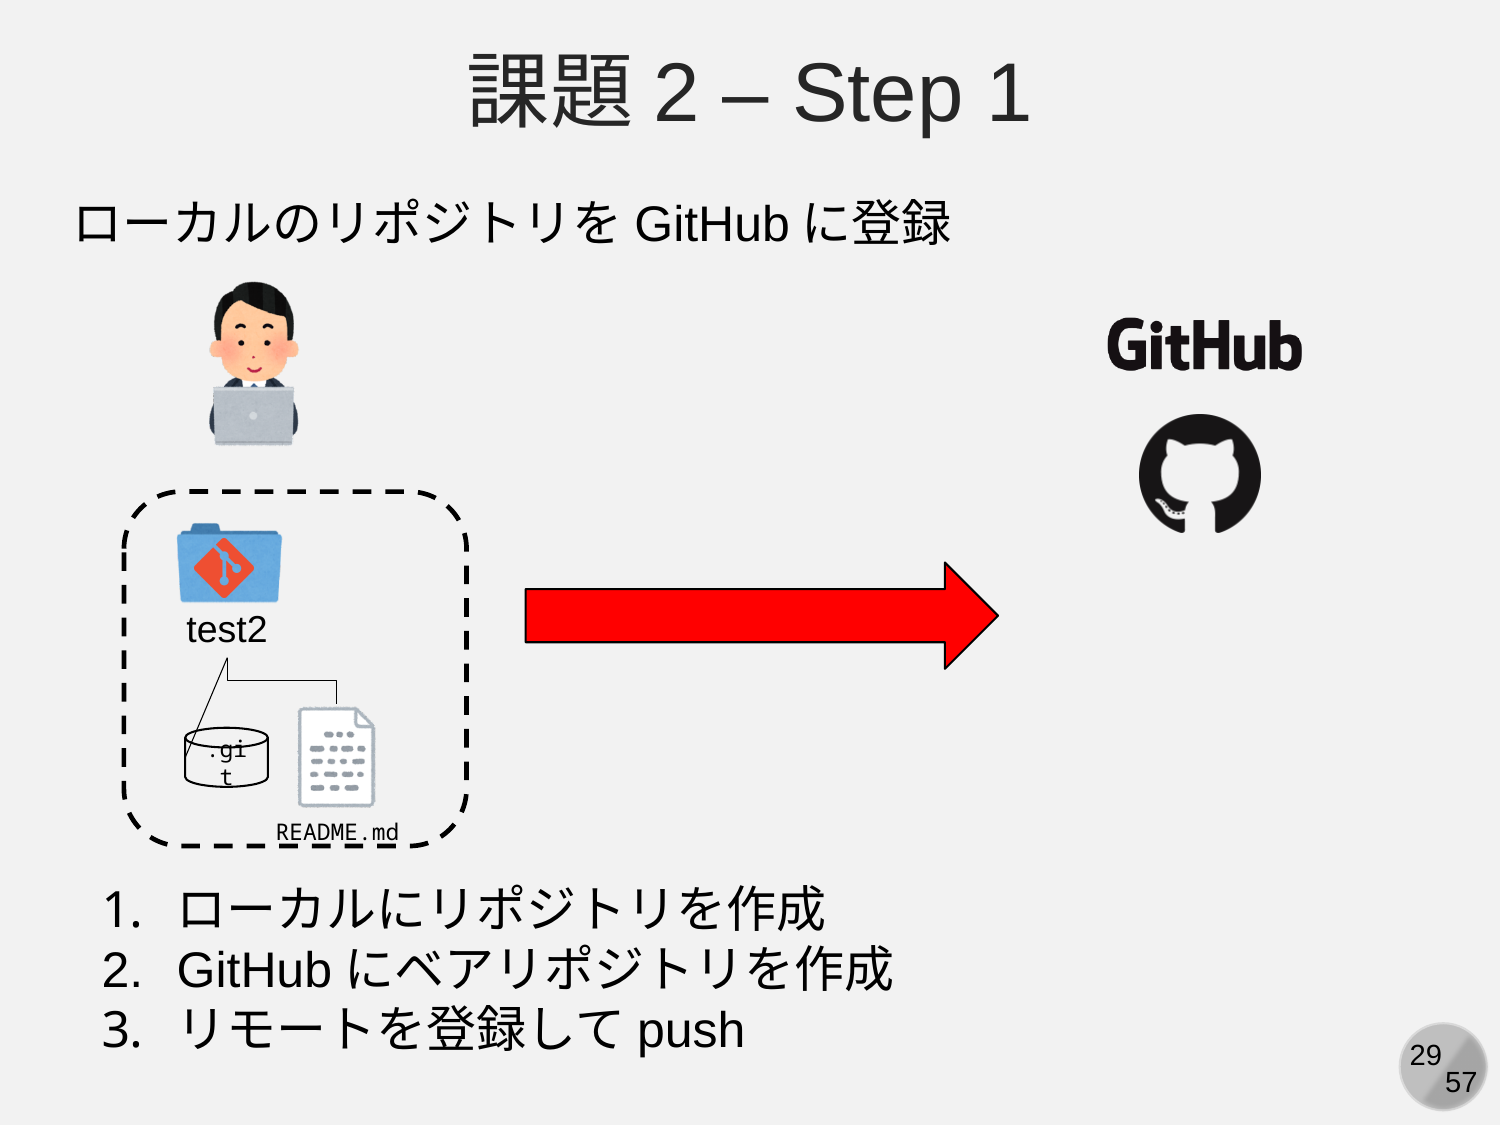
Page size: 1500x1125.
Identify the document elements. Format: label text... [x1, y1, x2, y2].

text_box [258, 626, 305, 736]
list 課題2 – Step 1 [0, 31, 1500, 155]
text_box [524, 561, 999, 670]
text_box [122, 490, 468, 848]
text_box ローカルにリポジトリを作成 GitHubにベアリポジトリを作成 リモートを登録してpush [86, 869, 909, 1065]
picture [194, 278, 313, 451]
text_box README.md [260, 846, 415, 853]
picture [290, 704, 382, 810]
picture [1139, 413, 1261, 535]
text_box ローカルのリポジトリをGitHubに登録 [57, 184, 967, 260]
picture [1092, 298, 1317, 391]
picture [171, 515, 287, 612]
